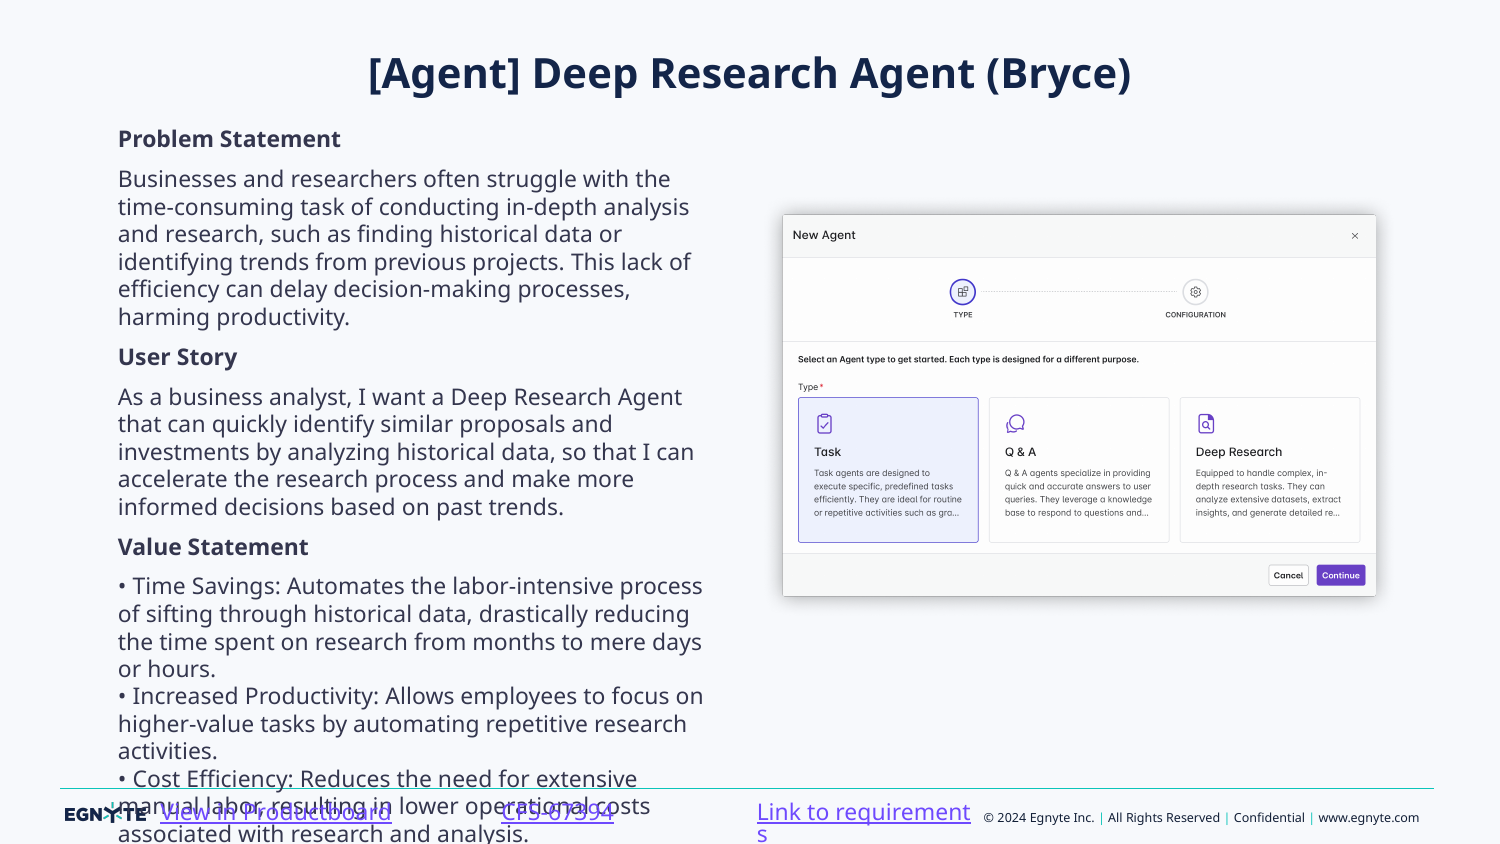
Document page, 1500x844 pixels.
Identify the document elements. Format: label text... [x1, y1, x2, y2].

list Link to requirements [742, 790, 997, 835]
list View in Productboard [145, 790, 486, 835]
picture [761, 119, 1397, 693]
picture [65, 802, 145, 823]
title [Agent] Deep Research Agent (Bryce) [103, 44, 1397, 106]
list CFS-67394 [486, 790, 741, 835]
list Problem Statement Businesses and researchers often struggle with the time-consuming task of conducting in-depth analysis and research, such as finding historical data or identifying trends from previous projects. This lack of efficiency can delay decision-making processes, harming productivity. User Story As a business analyst, I want a Deep Research Agent that can quickly identify similar proposals and investments by analyzing historical data, so that I can accelerate the research process and make more informed decisions based on past trends. Value Statement • Time Savings: Automates the labor-intensive process of sifting through historical data, drastically reducing the time spent on research from months to mere days or hours. • Increased Productivity: Allows employees to focus on higher-value tasks by automating repetitive research activities. • Cost Efficiency: Reduces the need for extensive manual labor, resulting in lower operational costs associated with research and analysis. [103, 117, 741, 693]
